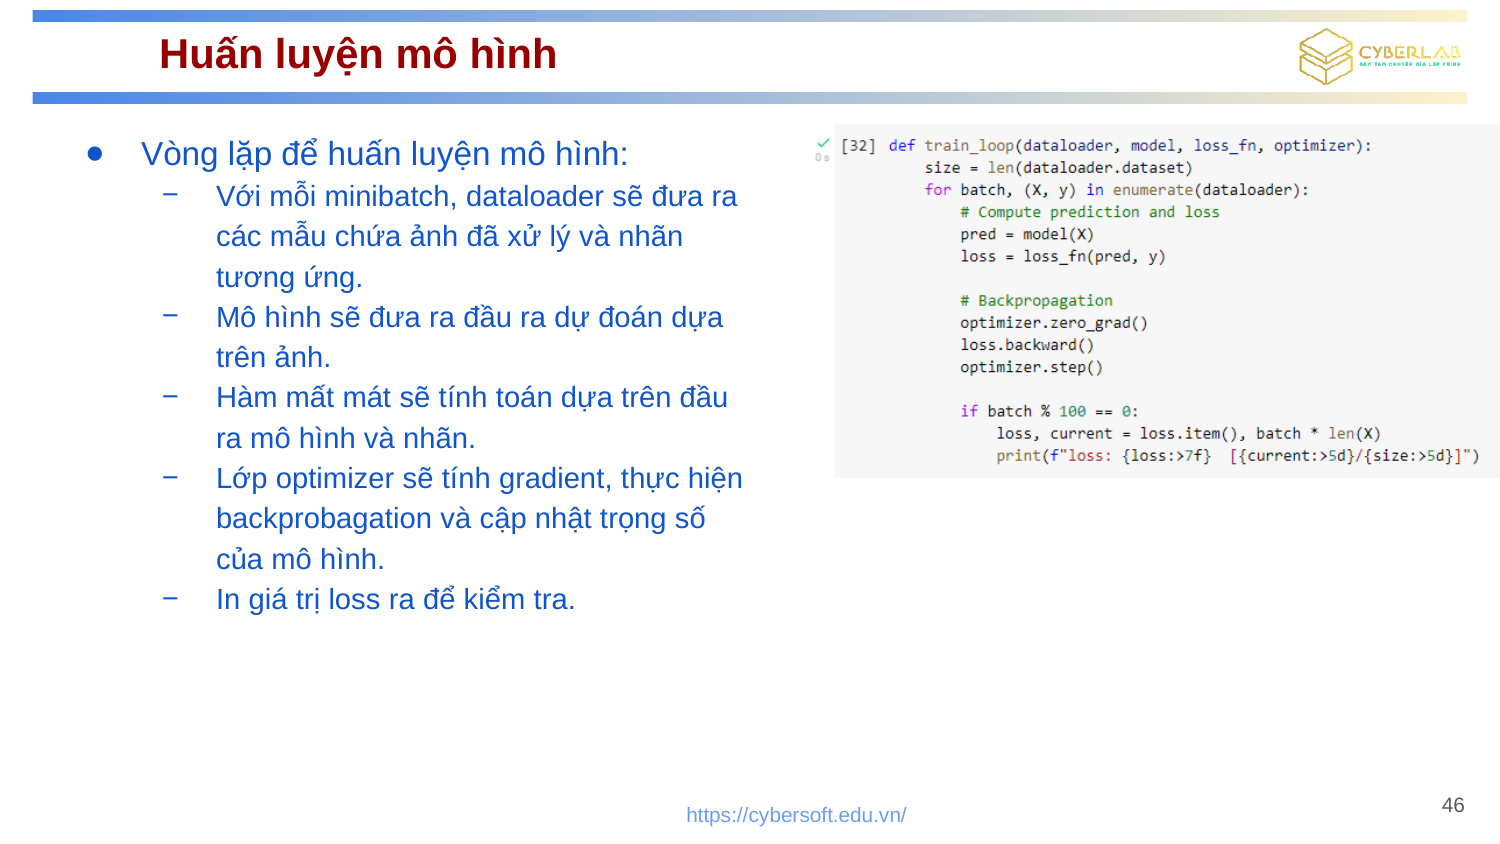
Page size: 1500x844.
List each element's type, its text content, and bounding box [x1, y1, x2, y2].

title Huấn luyện mô hình [144, 12, 1449, 93]
list Vòng lặp để huấn luyện mô hình: Với mỗi minibatch, dataloader sẽ đưa ra các mẫu chứa ảnh đã xử lý và nhãn tương ứng. Mô hình sẽ đưa ra đầu ra dự đoán dựa trên ảnh. Hàm mất mát sẽ tính toán dựa trên đầu ra mô hình và nhãn. Lớp optimizer sẽ tính gradient, thực hiện backprobagation và cập nhật trọng số của mô hình. In giá trị loss ra để kiểm tra. [51, 111, 765, 762]
picture [812, 123, 1500, 483]
slide_number 46 [1389, 782, 1480, 830]
picture [1449, 28, 1468, 85]
